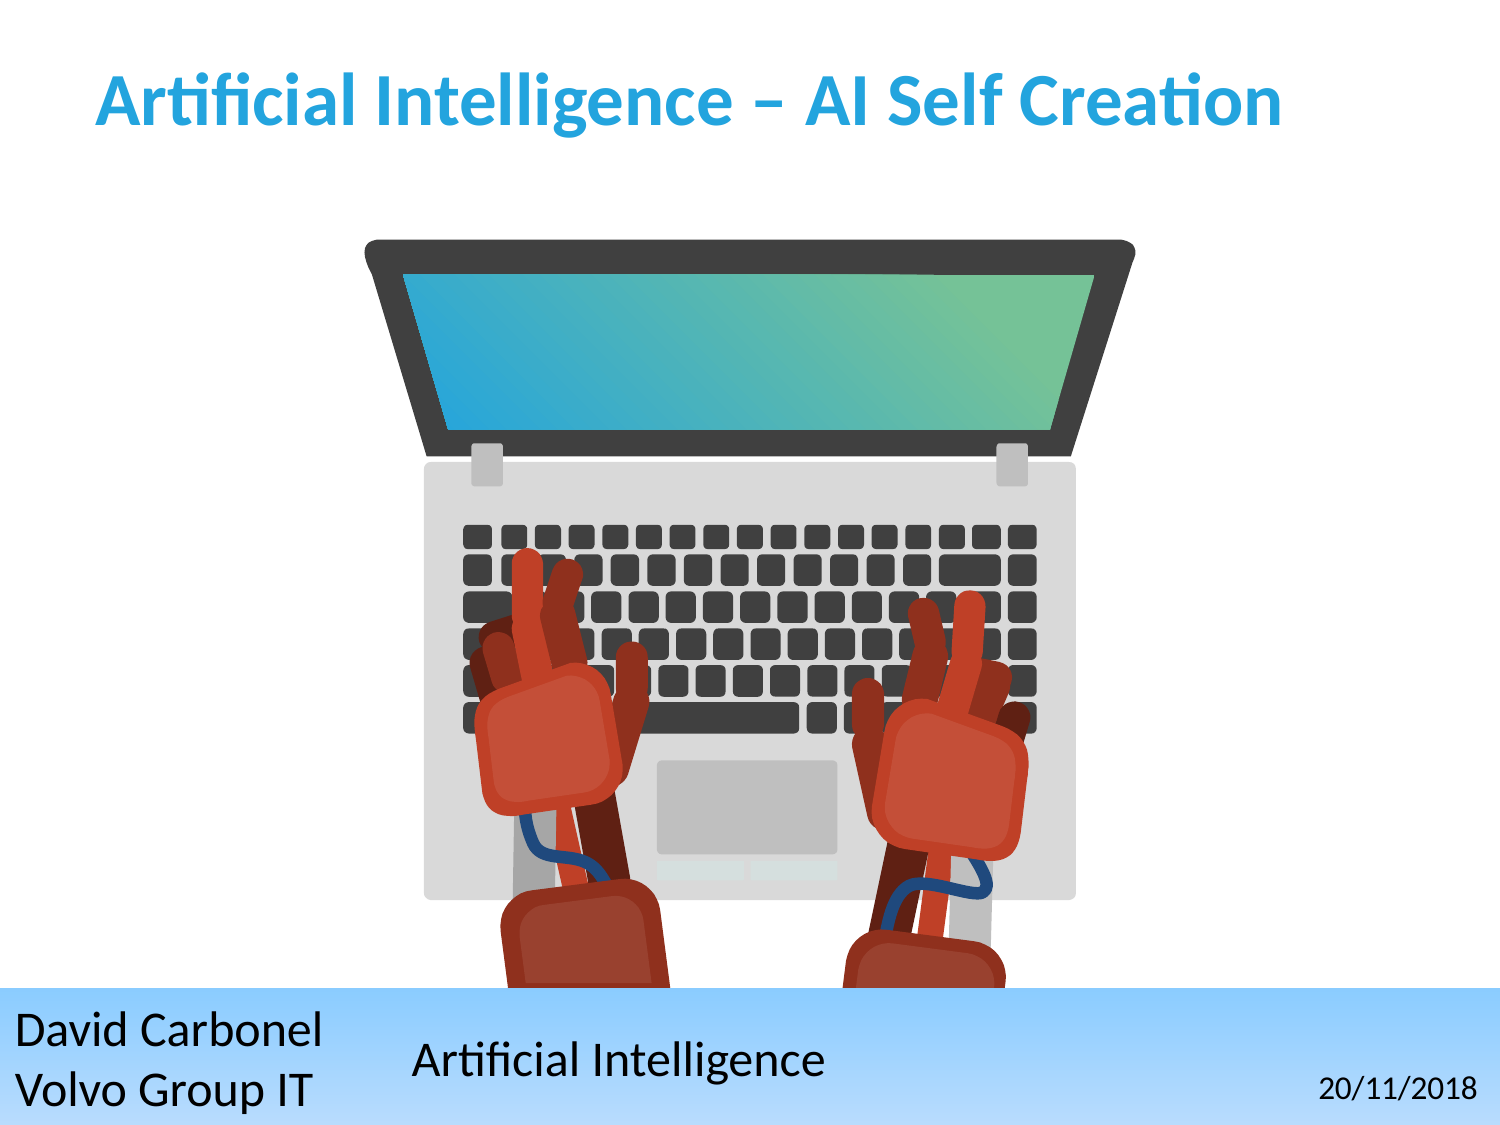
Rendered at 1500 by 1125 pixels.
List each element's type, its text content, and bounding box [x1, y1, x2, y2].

text_box 20/11/2018 [1303, 1059, 1493, 1114]
title Artificial Intelligence – AI Self Creation [75, 45, 1425, 162]
text_box [0, 987, 1500, 1125]
text_box Artificial Intelligence [396, 1018, 842, 1094]
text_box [469, 547, 1031, 996]
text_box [364, 239, 1136, 901]
text_box David Carbonel Volvo Group IT [0, 988, 365, 1124]
